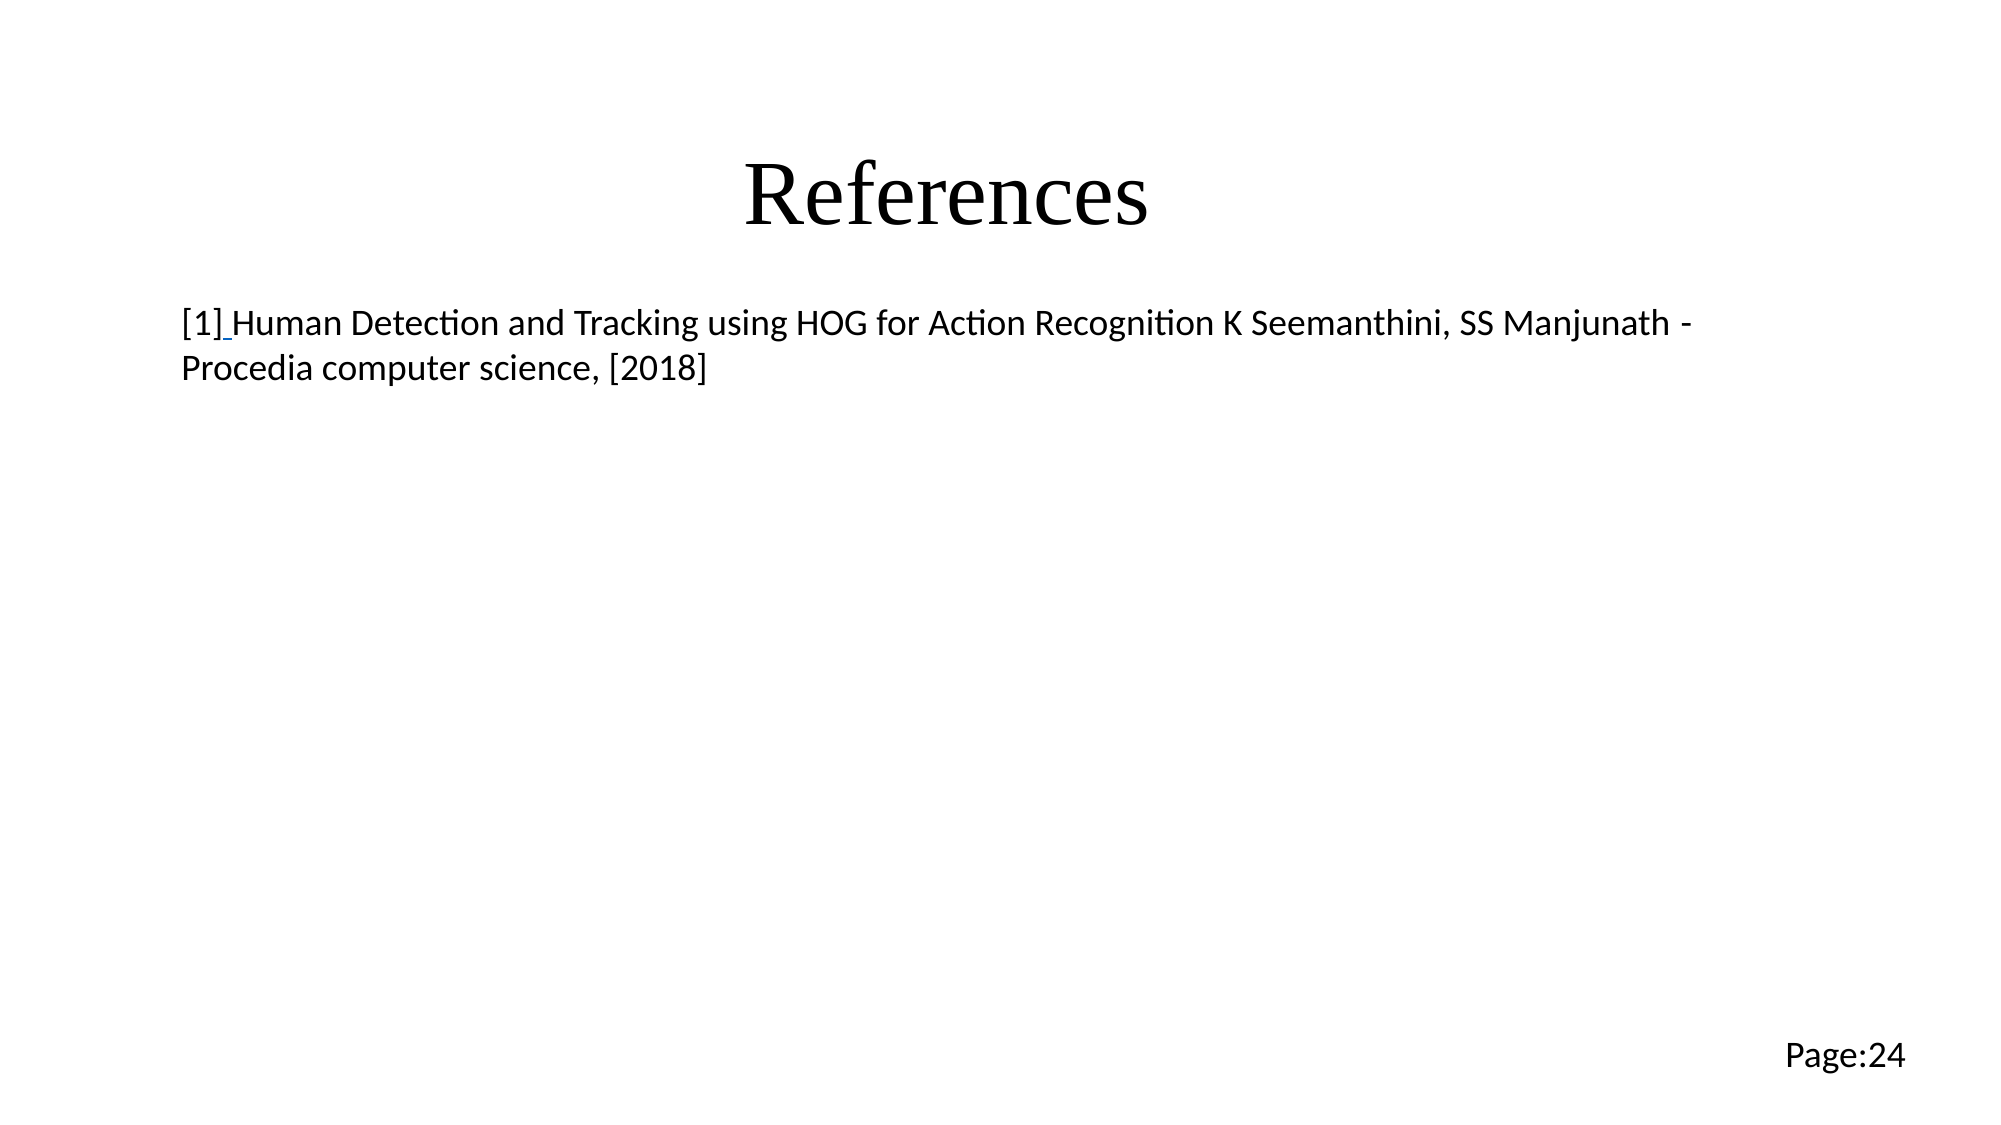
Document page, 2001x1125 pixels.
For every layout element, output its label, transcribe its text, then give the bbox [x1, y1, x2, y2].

text_box Page:24 [1770, 1022, 1921, 1083]
text_box [1] Human Detection and Tracking using HOG for Action Recognition K Seemanthini, SS Manjunath - Procedia computer science, [2018] [166, 290, 1770, 530]
text_box References [728, 125, 1167, 250]
